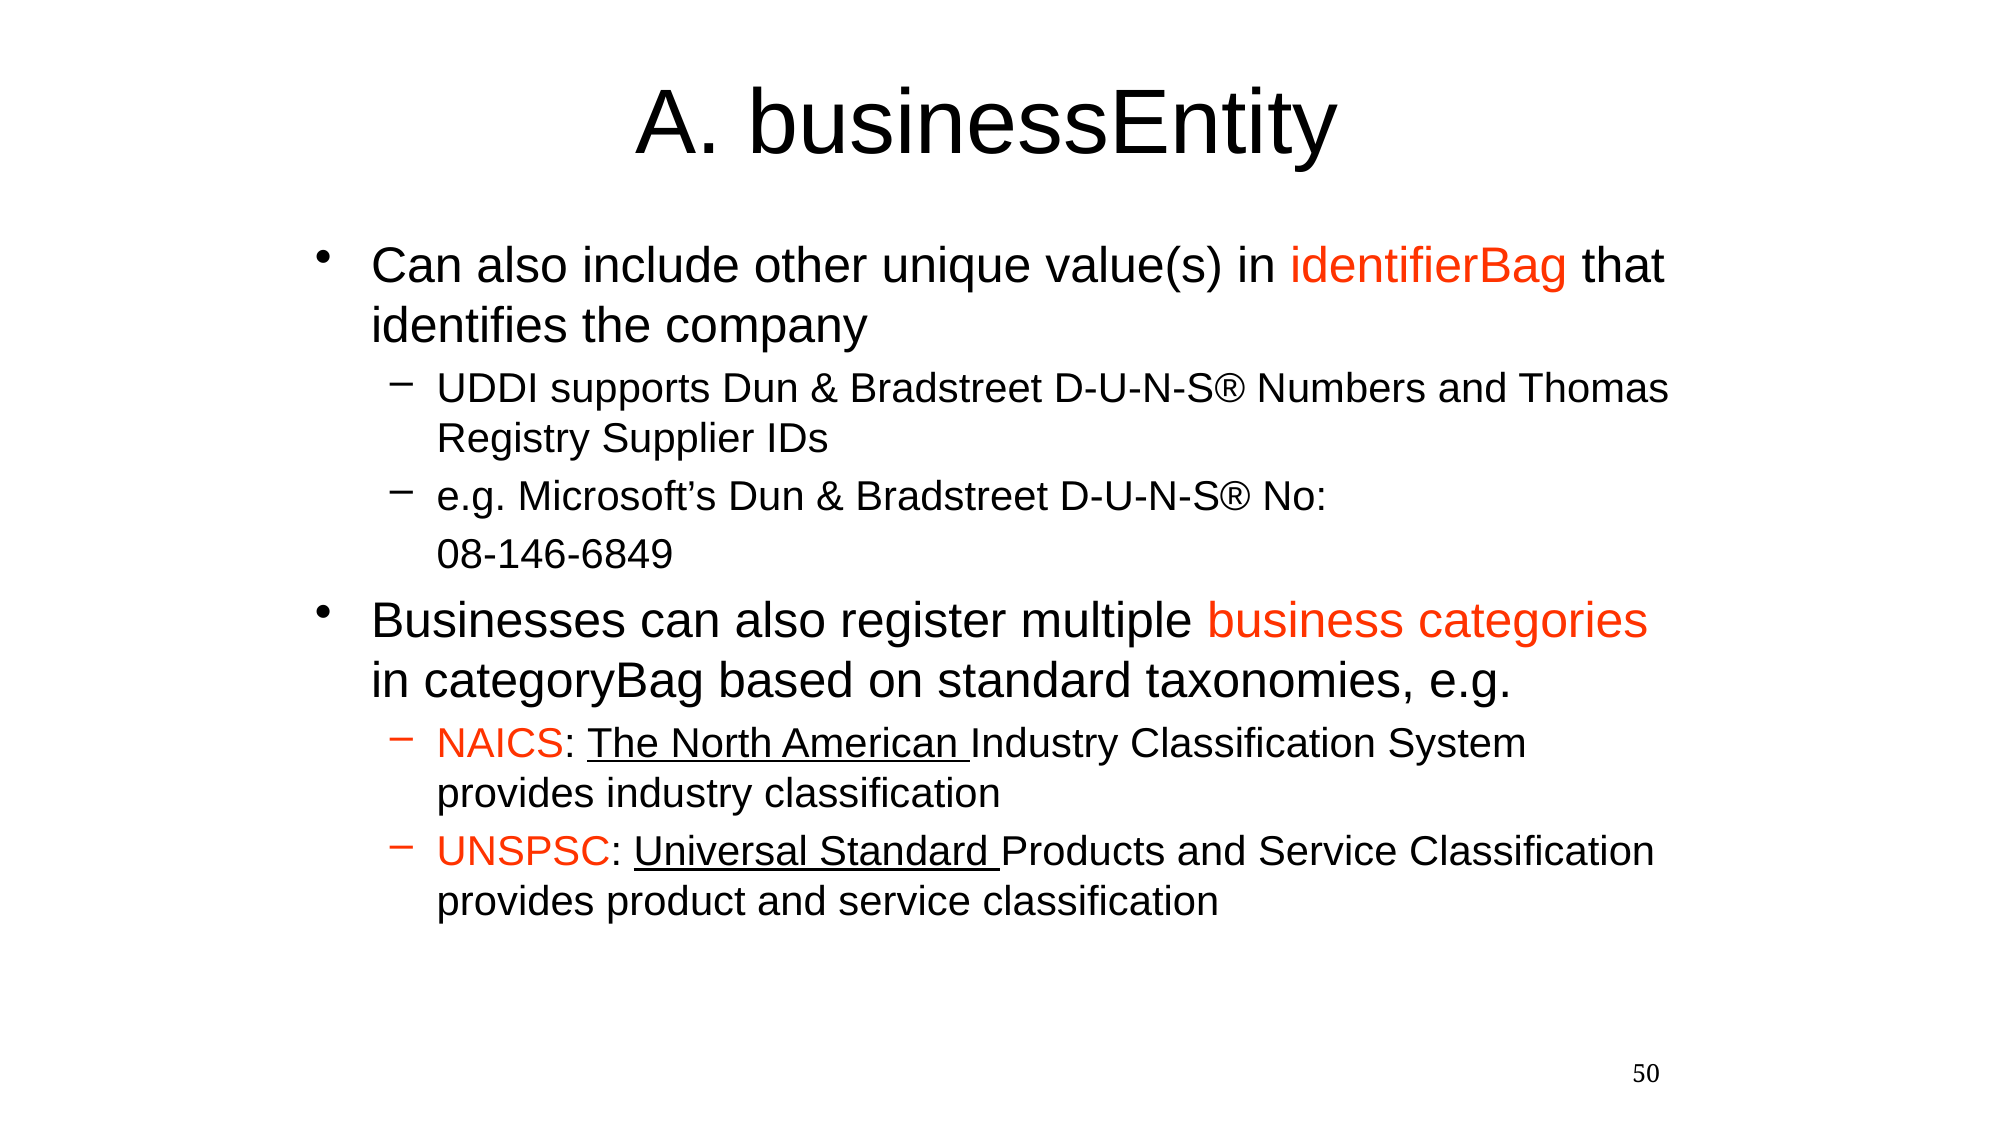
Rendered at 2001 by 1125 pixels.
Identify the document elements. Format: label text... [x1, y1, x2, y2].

text_box Can also include other unique value(s) in identifierBag that identifies the company UDDI supports Dun & Bradstreet D-U-N-S® Numbers and Thomas Registry Supplier IDs e.g. Microsoft’s Dun & Bradstreet D-U-N-S® No: 08-146-6849 Businesses can also register multiple business categories in categoryBag based on standard taxonomies, e.g. NAICS: The North American Industry Classification System provides industry classification UNSPSC: Universal Standard Products and Service Classification provides product and service classification [300, 224, 1700, 976]
text_box A. businessEntity [350, 54, 1626, 243]
text_box 50 [1325, 1024, 1675, 1100]
